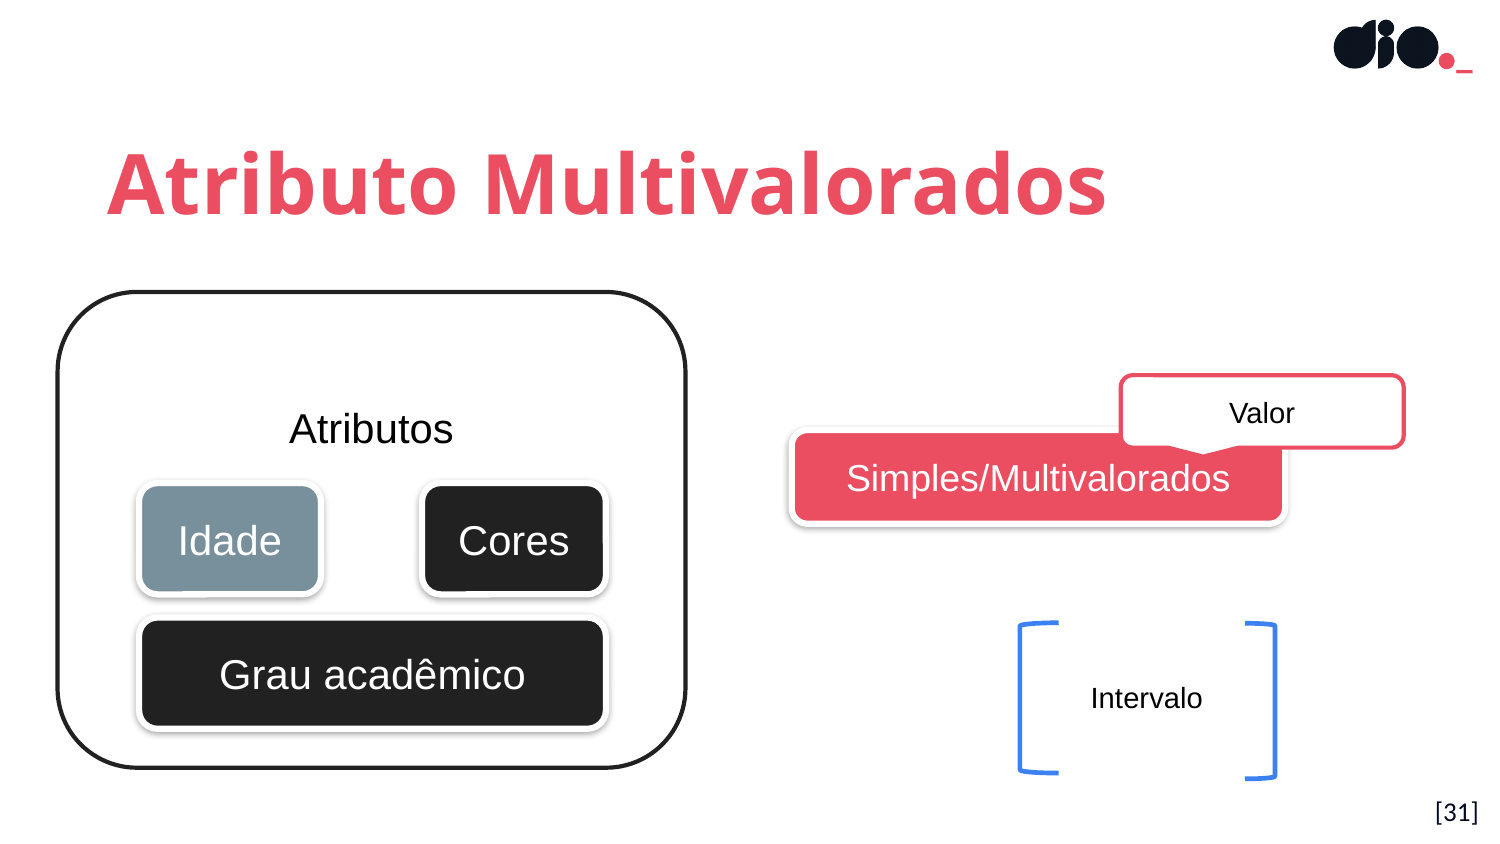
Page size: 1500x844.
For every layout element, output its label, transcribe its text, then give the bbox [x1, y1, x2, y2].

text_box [791, 374, 1404, 524]
text_box Cores [418, 479, 610, 598]
text_box Idade [135, 479, 325, 598]
text_box Atributos [55, 289, 688, 770]
text_box Grau acadêmico [135, 614, 610, 732]
picture [1333, 19, 1473, 74]
slide_number [<número>] [1403, 779, 1494, 844]
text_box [1019, 622, 1276, 780]
text_box Atributo Multivalorados [92, 104, 1408, 243]
